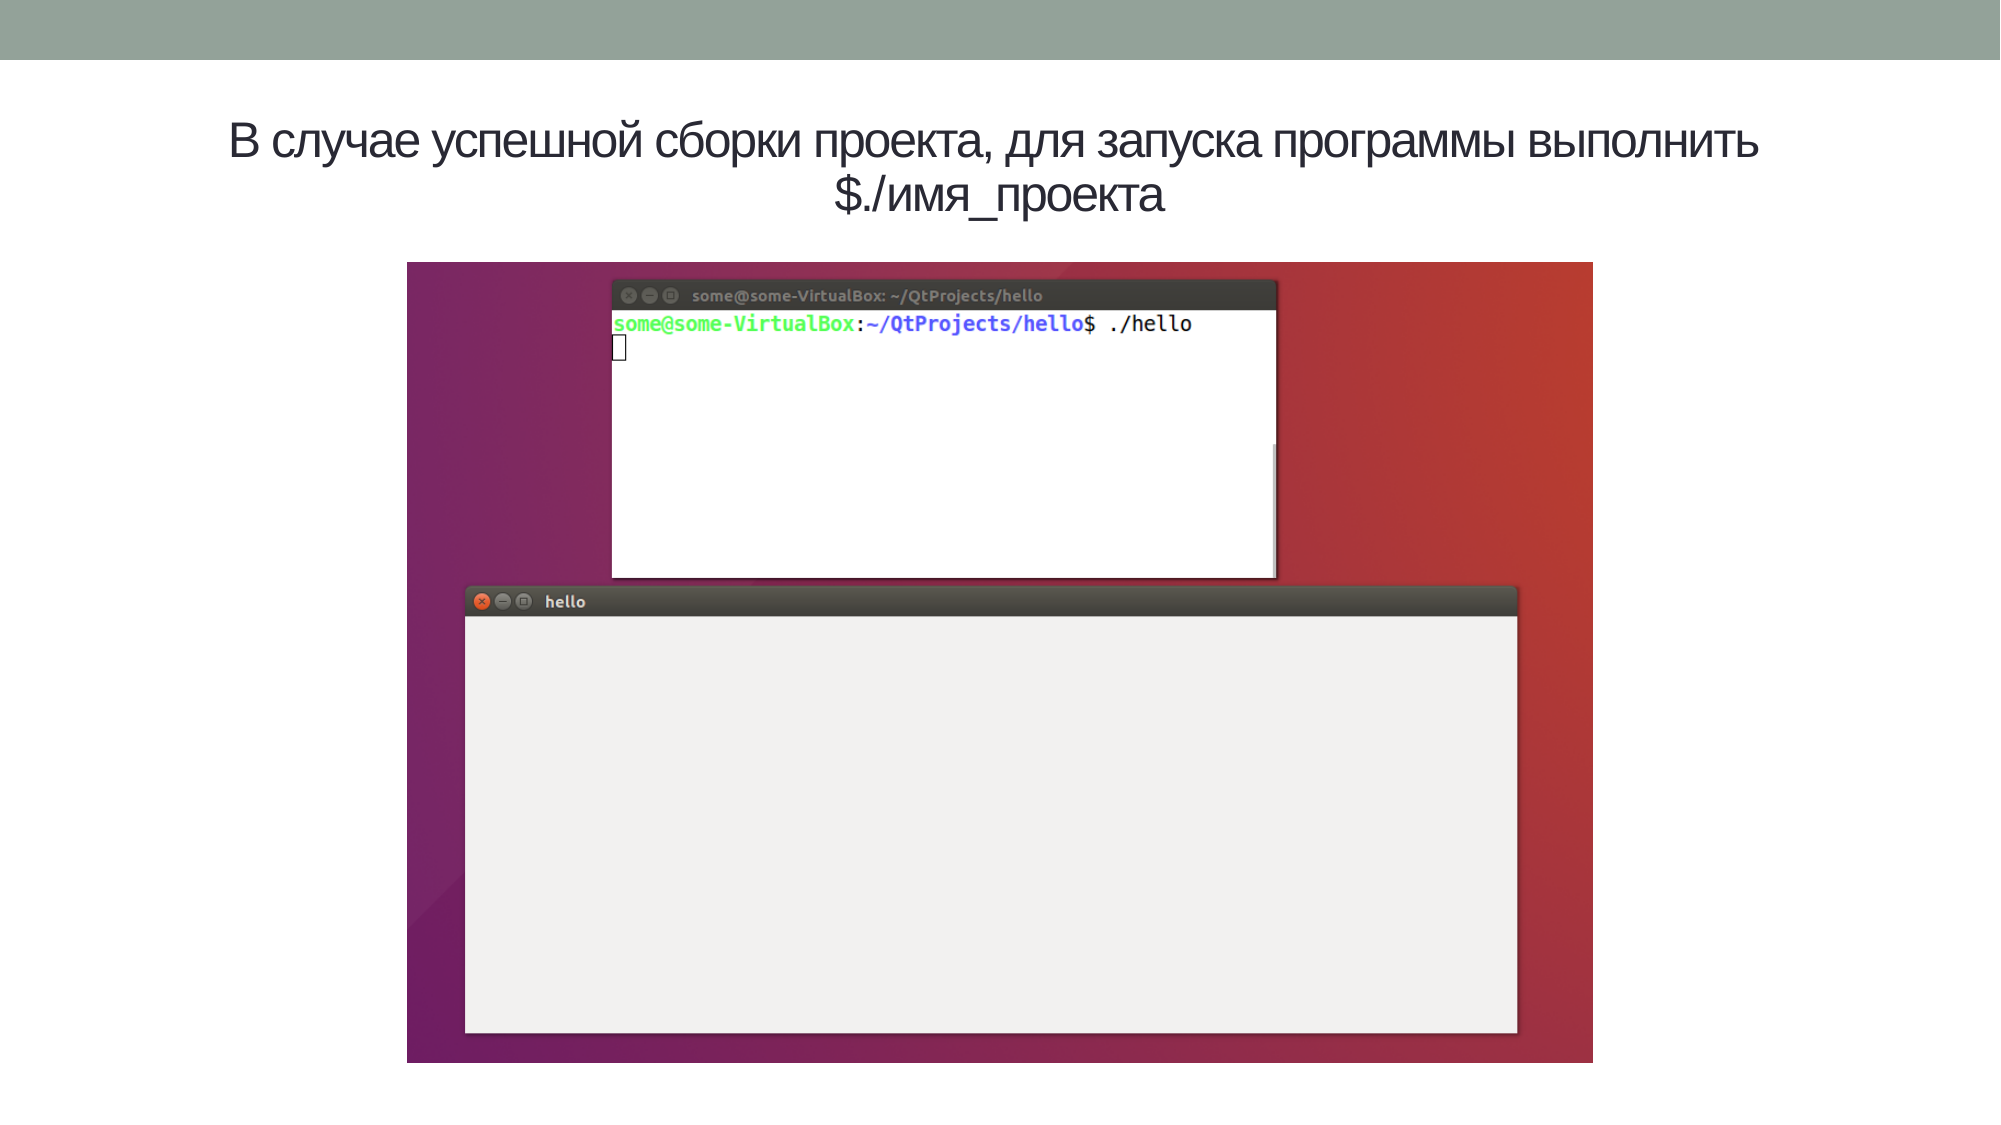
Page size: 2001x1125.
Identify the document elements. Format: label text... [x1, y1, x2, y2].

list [406, 262, 1594, 1063]
title В случае успешной сборки проекта, для запуска программы выполнить $./имя_проекта [99, 87, 1900, 250]
